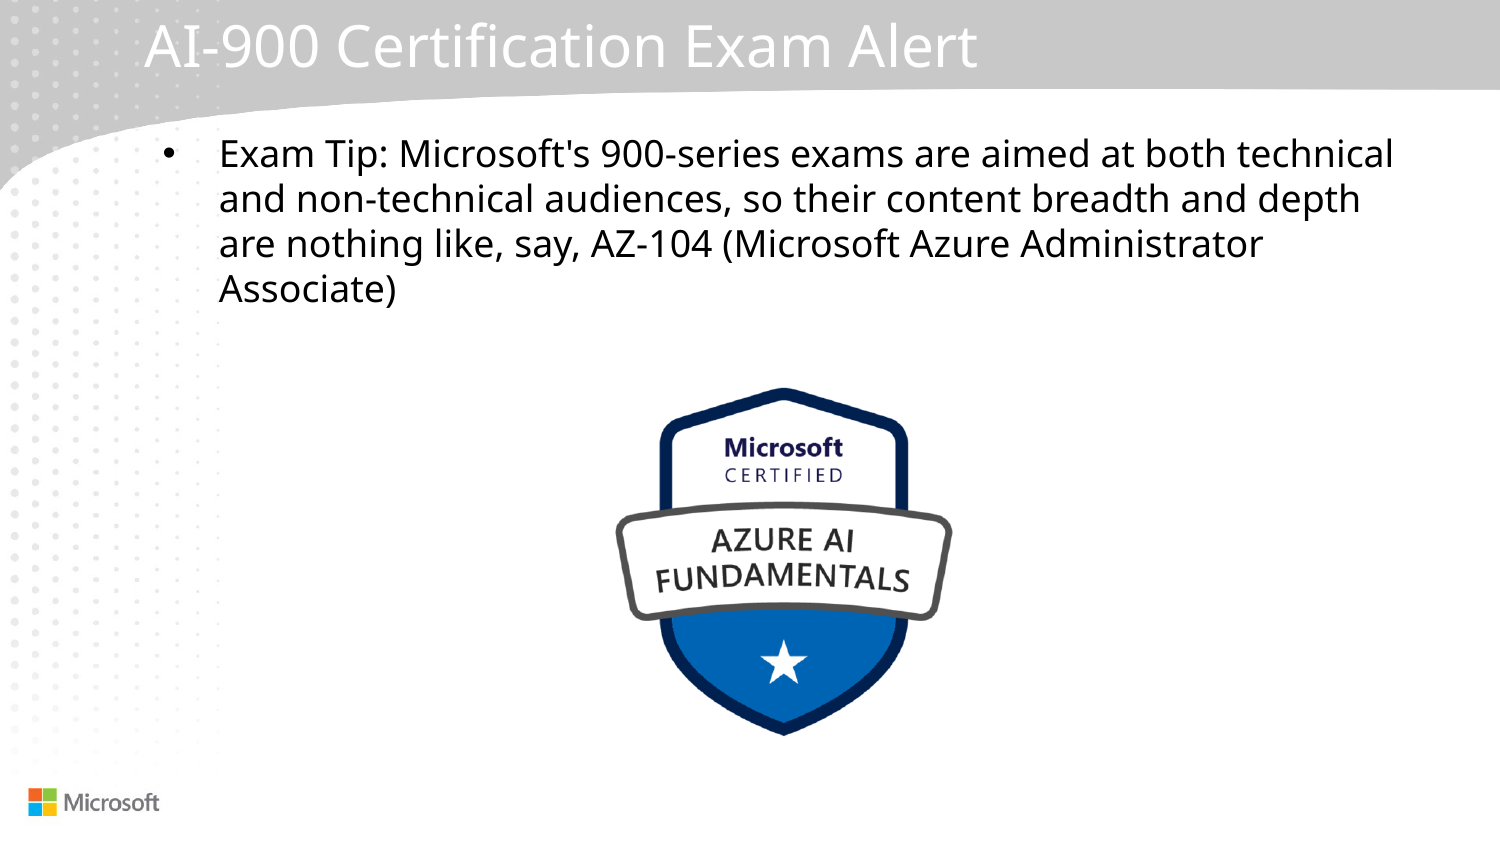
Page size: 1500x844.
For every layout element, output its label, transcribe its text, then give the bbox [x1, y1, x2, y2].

title AI-900 Certification Exam Alert [130, 1, 1369, 78]
picture [0, 0, 1500, 844]
list Exam Tip: Microsoft's 900-series exams are aimed at both technical and non-technical audiences, so their content breadth and depth are nothing like, say, AZ-104 (Microsoft Azure Administrator Associate) [147, 122, 1420, 830]
